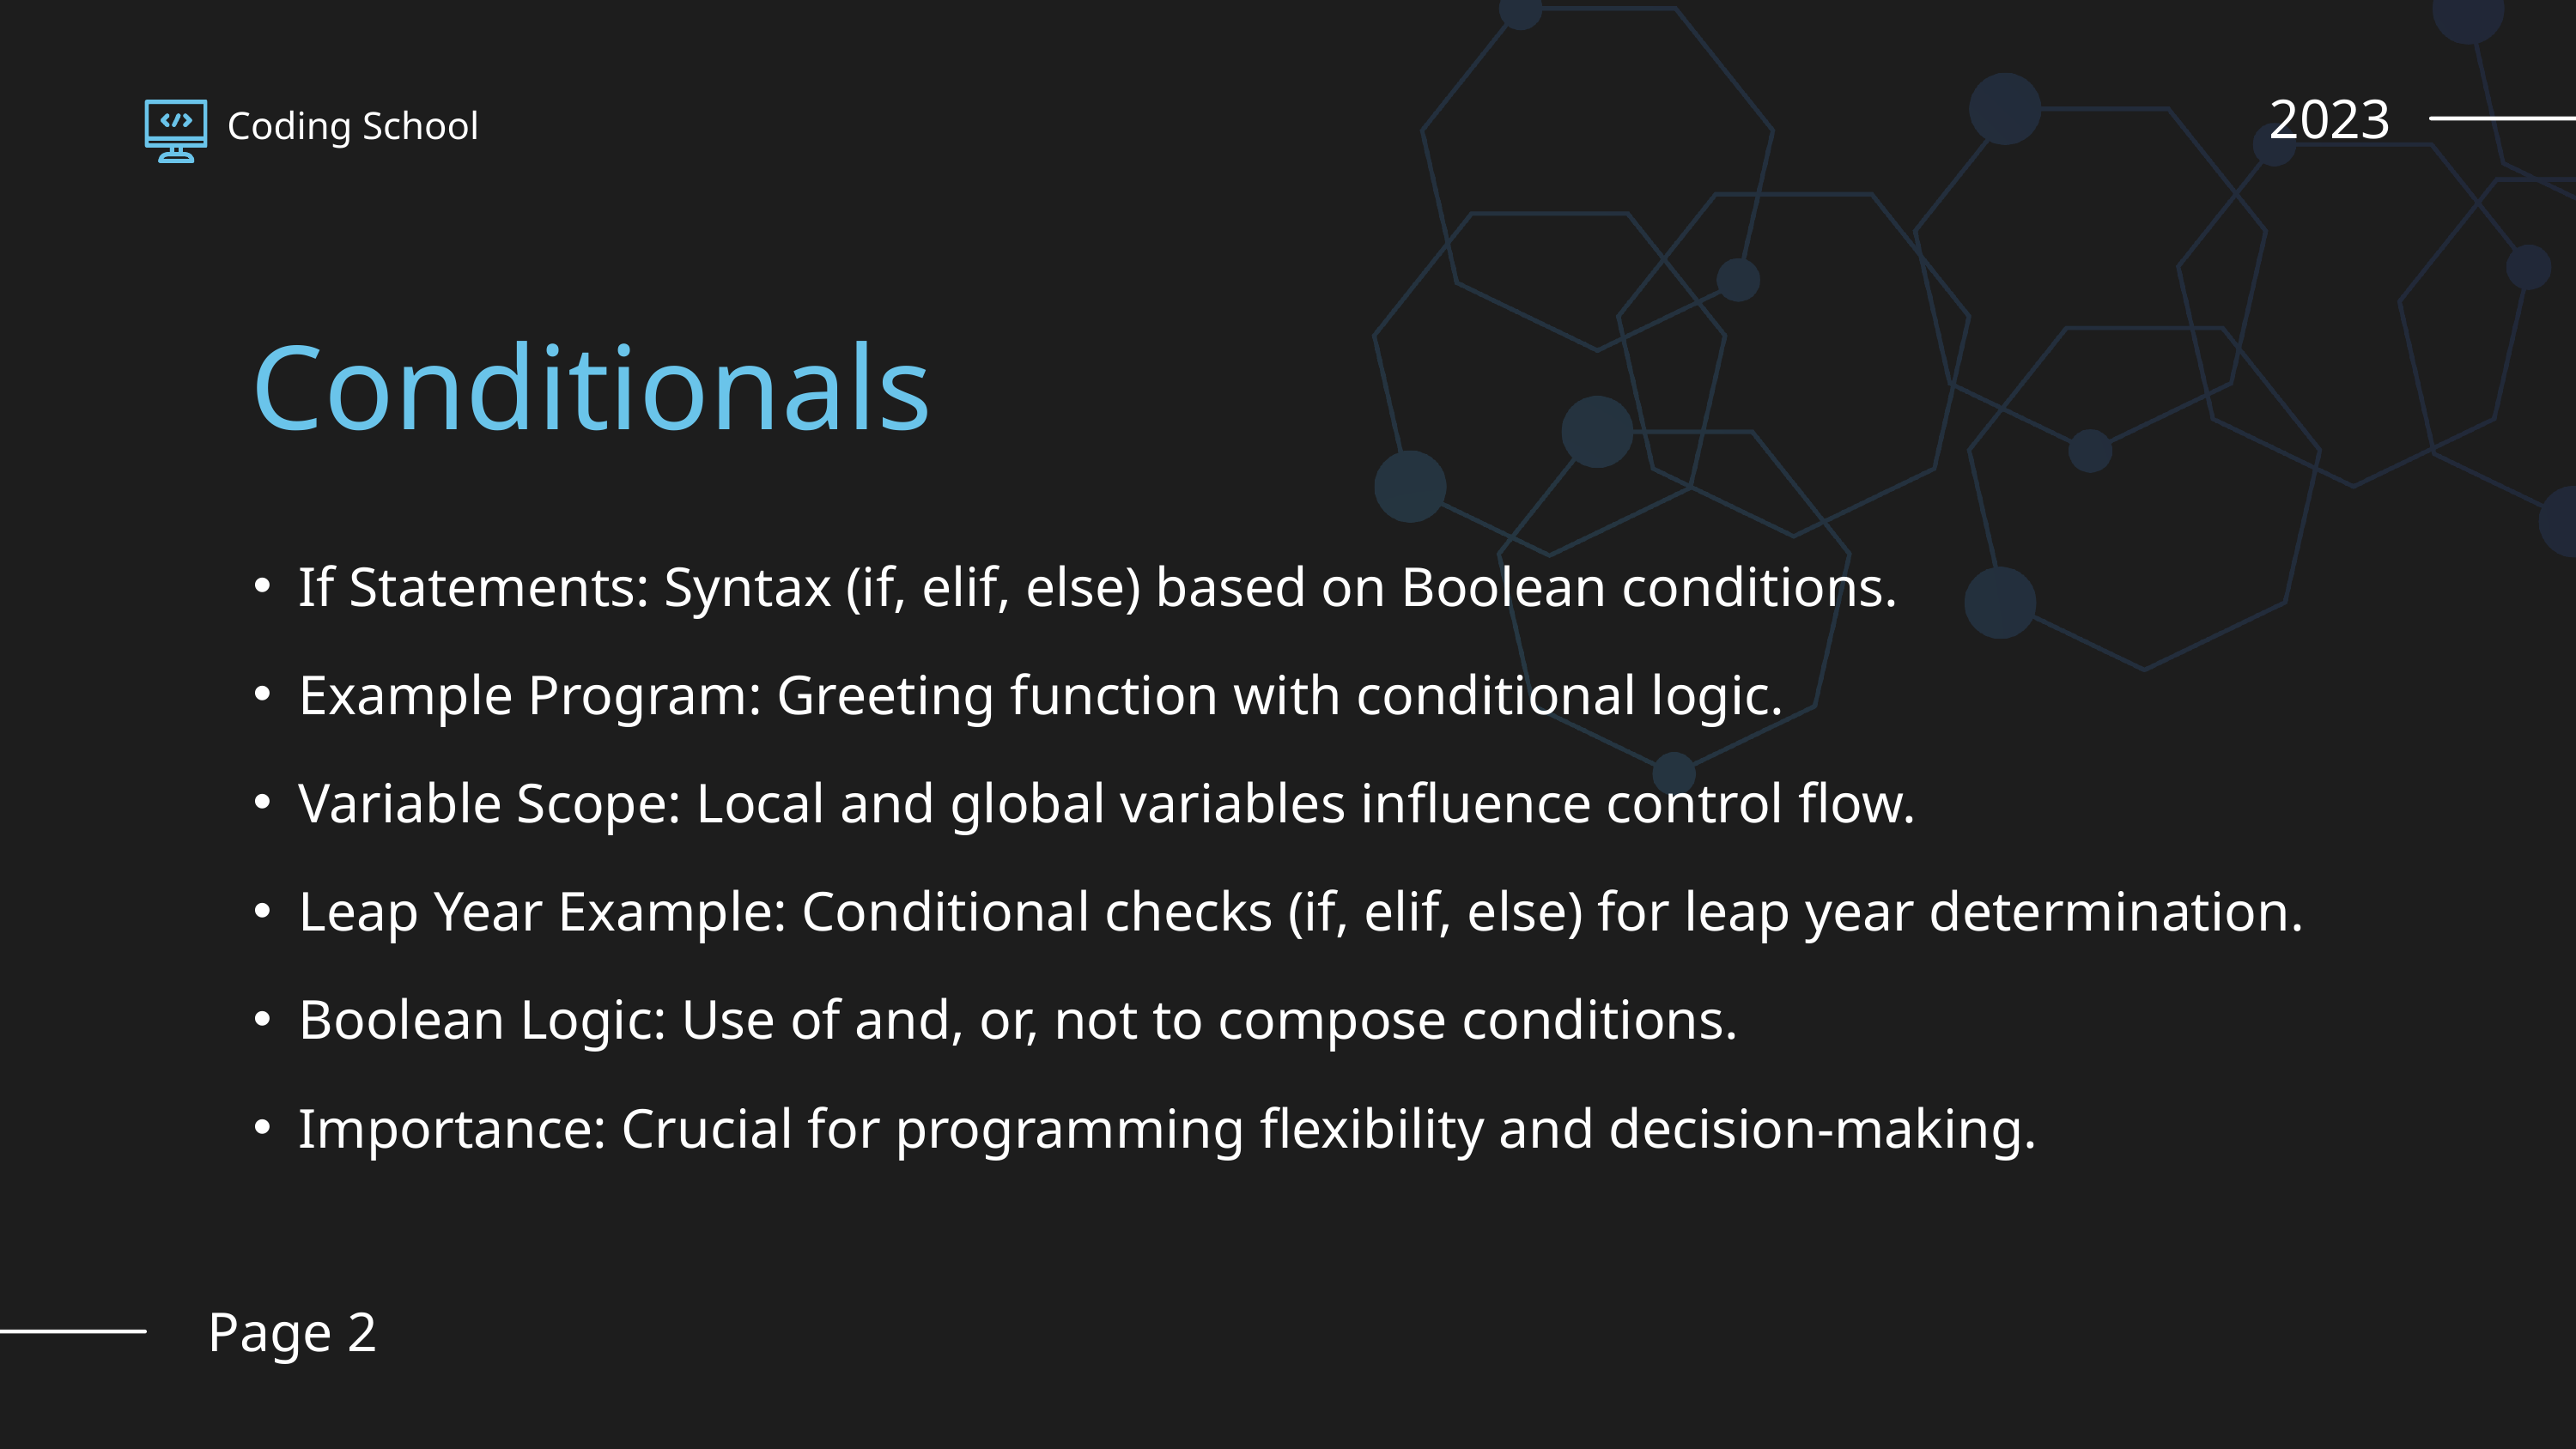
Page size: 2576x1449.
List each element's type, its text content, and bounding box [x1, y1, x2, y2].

text_box Coding School [227, 94, 614, 148]
text_box If Statements: Syntax (if, elif, else) based on Boolean conditions. Example Program: Greeting function with conditional logic. Variable Scope: Local and global variables influence control flow. Leap Year Example: Conditional checks (if, elif, else) for leap year determination. Boolean Logic: Use of and, or, not to compose conditions. Importance: Crucial for programming flexibility and decision-making. [207, 508, 2488, 1159]
text_box [1371, 0, 2576, 796]
text_box Conditionals [250, 332, 1820, 454]
text_box Page 2 [207, 1306, 502, 1362]
text_box 2023 [2097, 93, 2392, 149]
text_box [144, 100, 208, 163]
